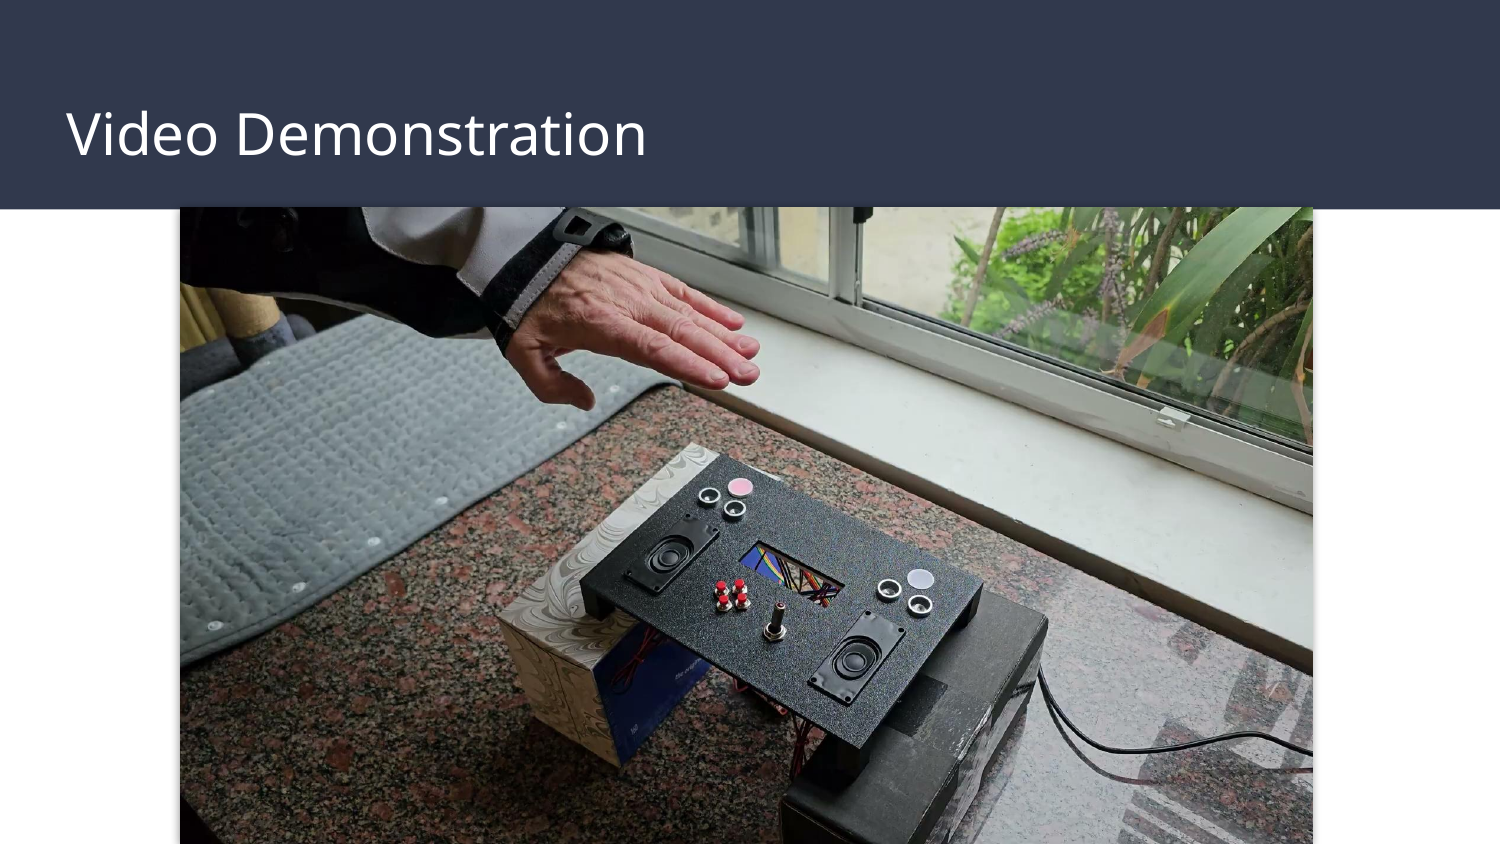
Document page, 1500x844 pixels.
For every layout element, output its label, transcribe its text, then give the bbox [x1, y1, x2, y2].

title Video Demonstration [51, 82, 1449, 185]
picture [180, 206, 1313, 844]
